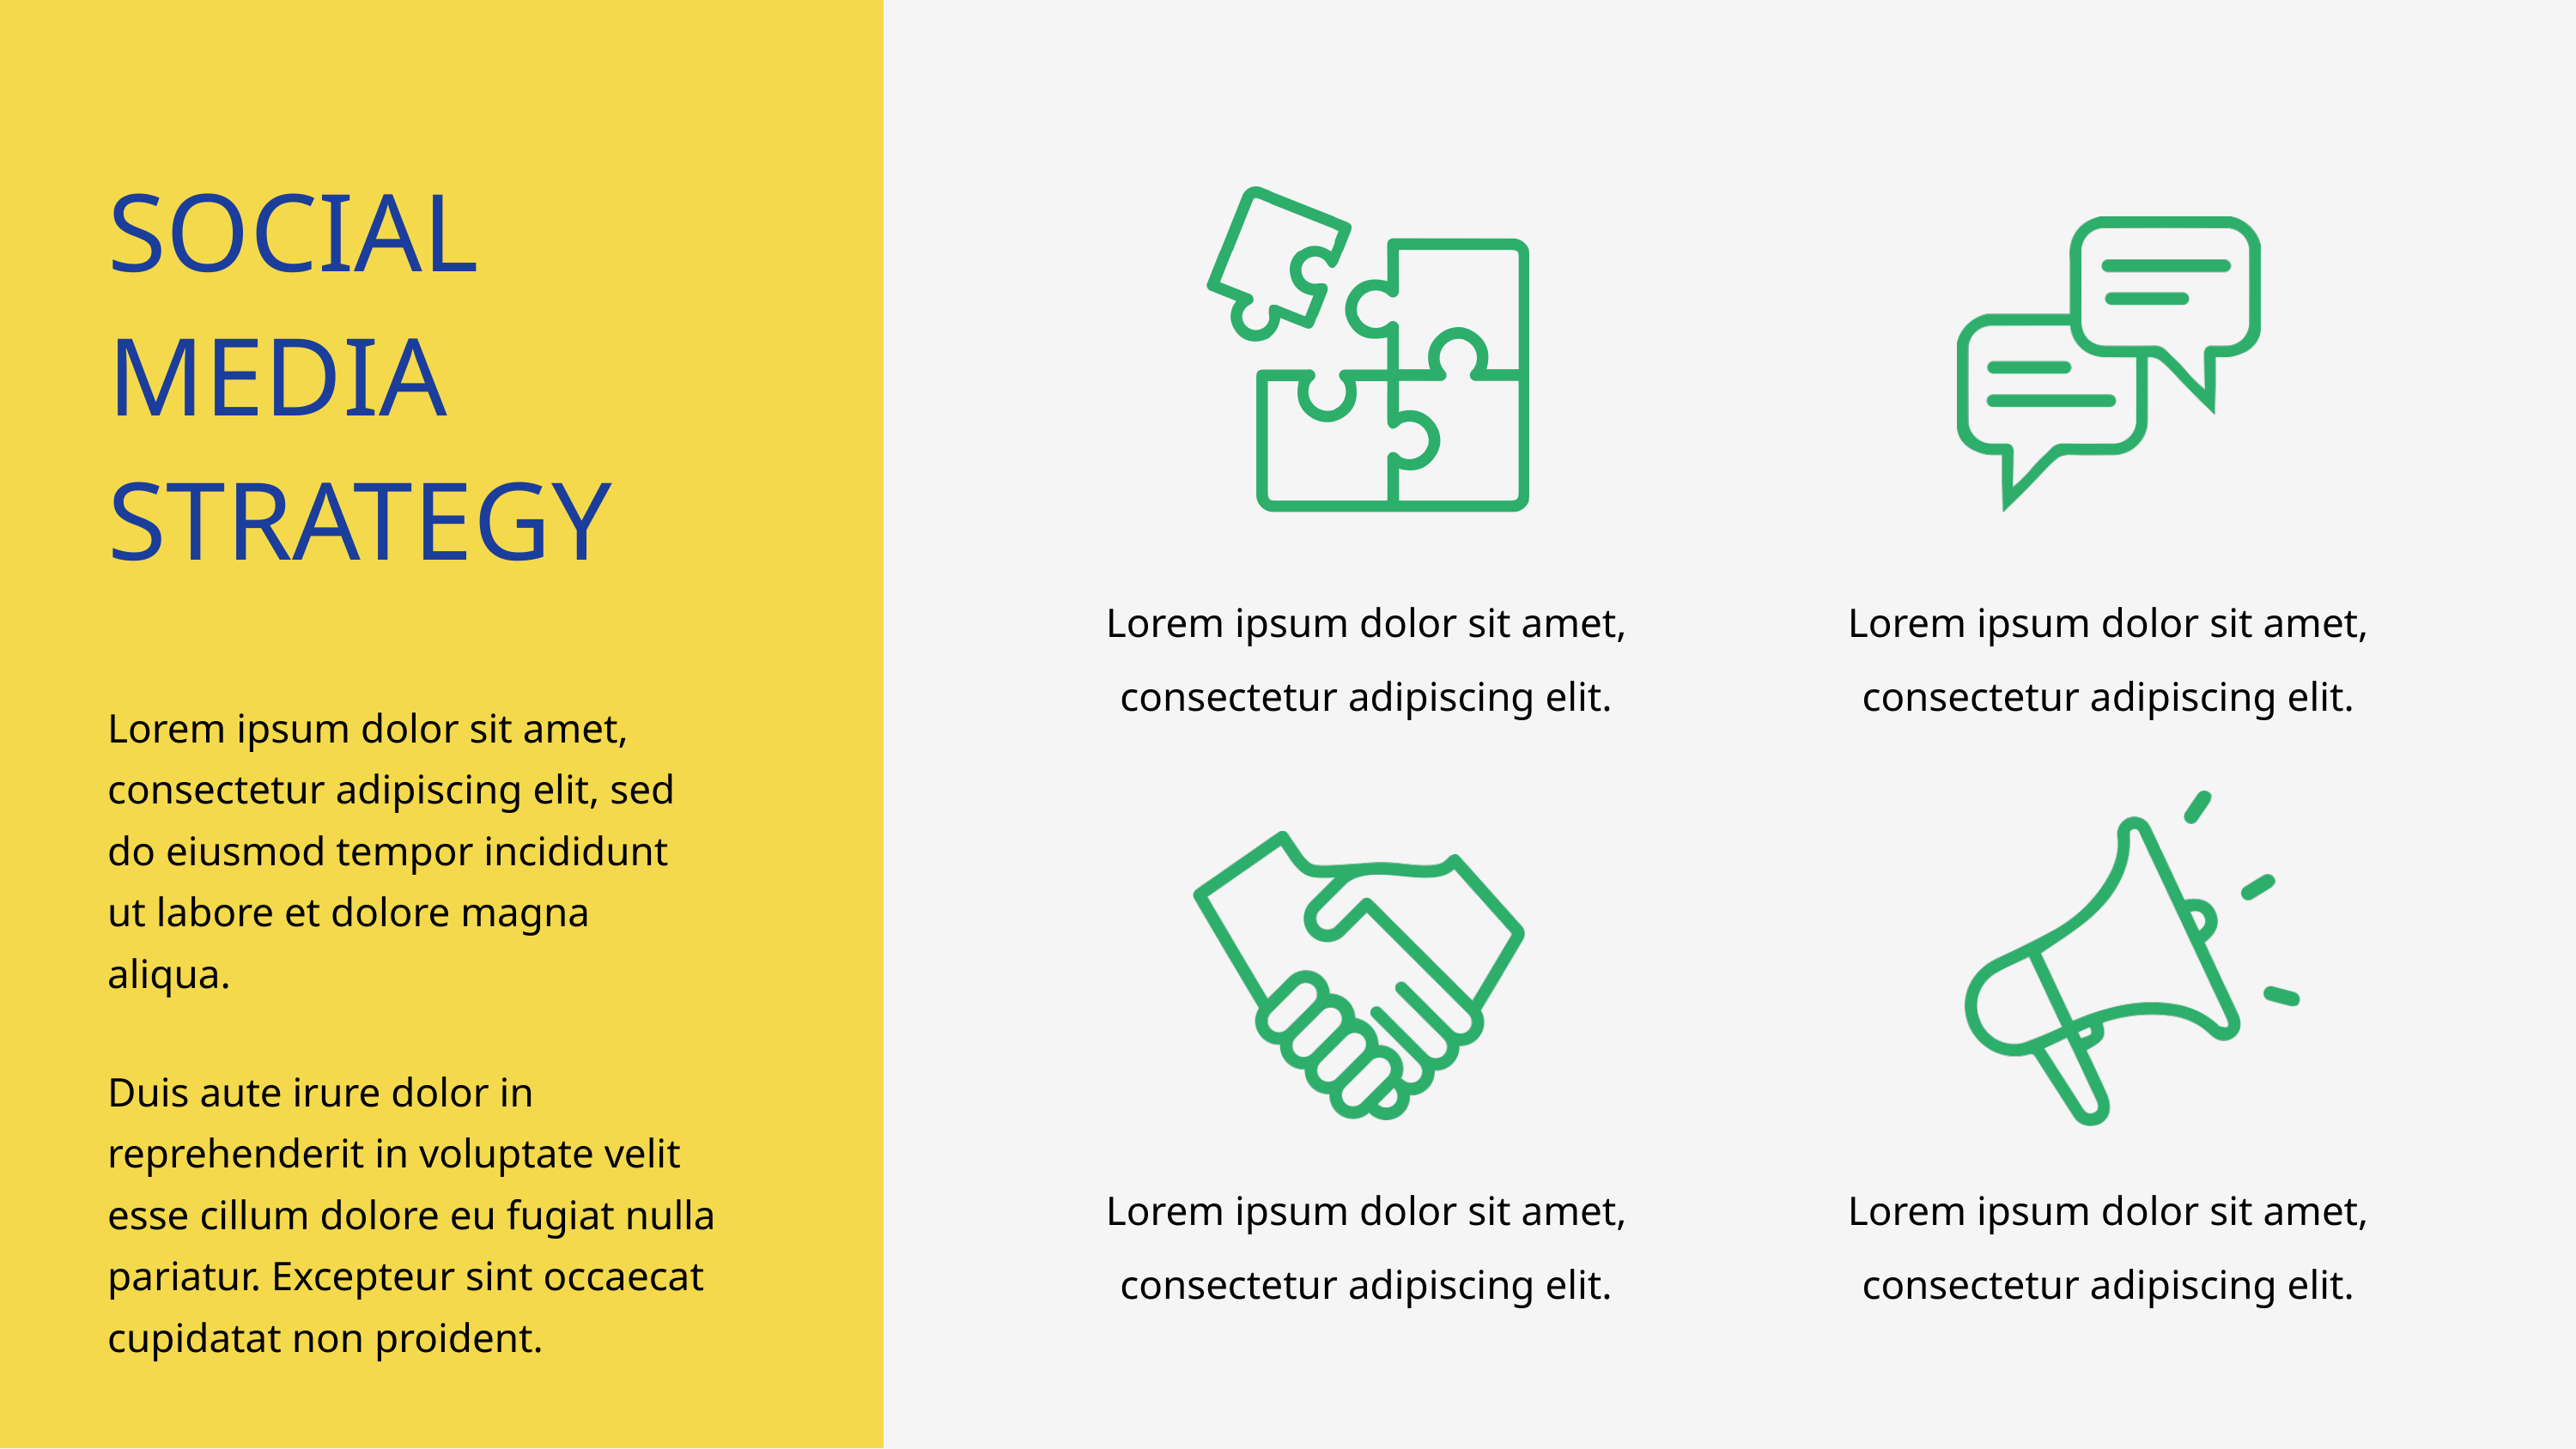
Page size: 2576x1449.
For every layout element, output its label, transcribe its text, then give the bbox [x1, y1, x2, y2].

picture [1955, 216, 2261, 513]
picture [1957, 789, 2302, 1127]
text_box Lorem ipsum dolor sit amet, consectetur adipiscing elit. [1080, 572, 1653, 719]
text_box [0, 0, 884, 1449]
picture [1192, 829, 1526, 1124]
text_box Lorem ipsum dolor sit amet, consectetur adipiscing elit. [1080, 1160, 1653, 1307]
text_box SOCIAL MEDIA STRATEGY [107, 149, 836, 582]
text_box Lorem ipsum dolor sit amet, consectetur adipiscing elit. [1822, 572, 2395, 719]
text_box Duis aute irure dolor in reprehenderit in voluptate velit esse cillum dolore eu fugiat nulla pariatur. Excepteur sint occaecat cupidatat non proident. [107, 1053, 767, 1361]
text_box Lorem ipsum dolor sit amet, consectetur adipiscing elit, sed do eiusmod tempor incididunt ut labore et dolore magna aliqua. [107, 689, 679, 997]
picture [1206, 185, 1529, 513]
text_box Lorem ipsum dolor sit amet, consectetur adipiscing elit. [1822, 1160, 2395, 1307]
